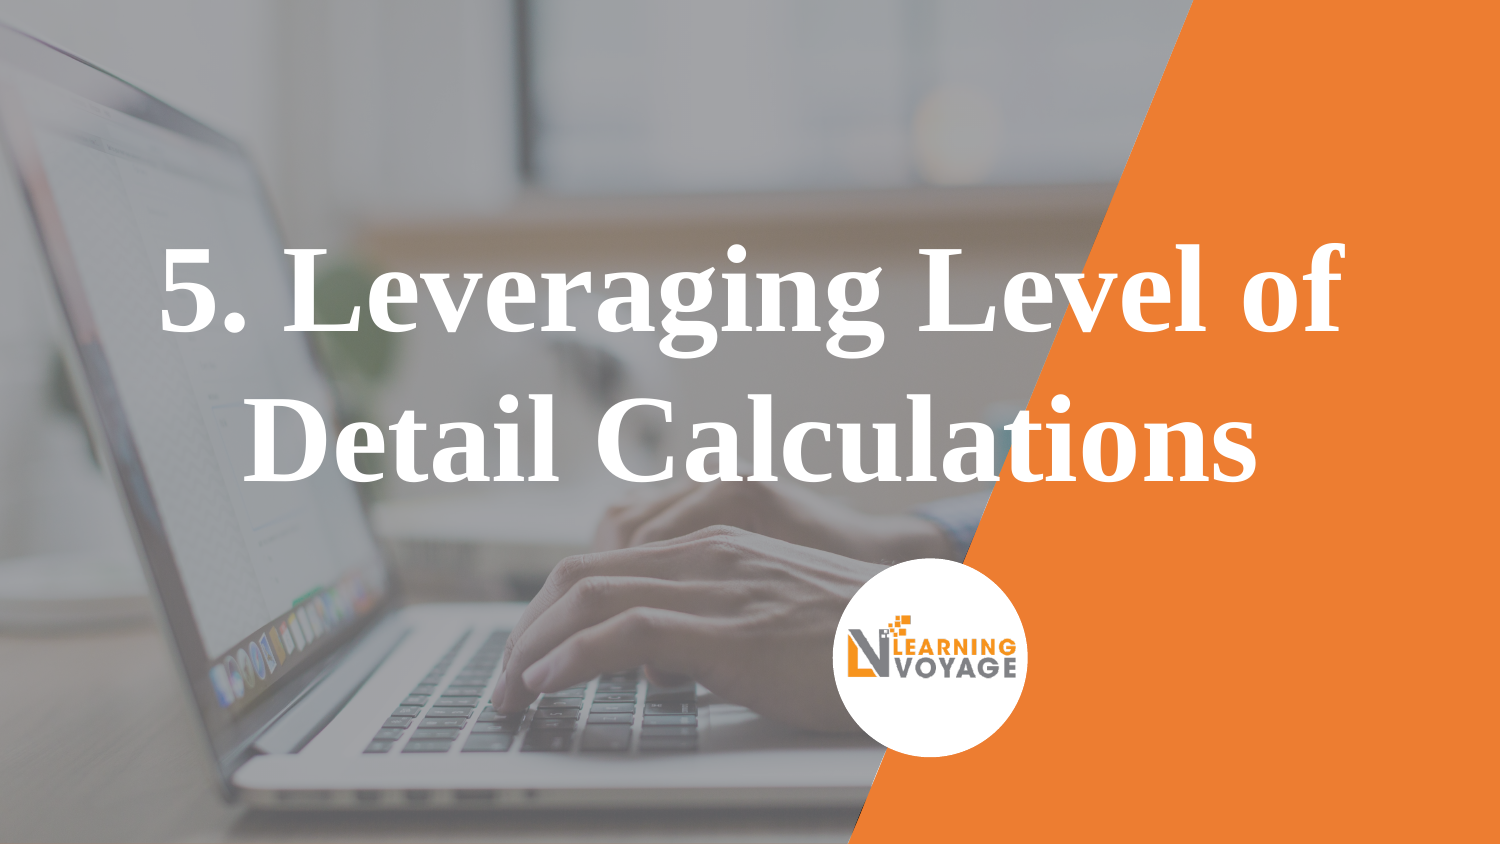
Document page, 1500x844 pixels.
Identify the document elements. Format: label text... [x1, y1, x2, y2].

text_box 5. Leveraging Level of Detail Calculations [1194, 204, 1500, 507]
picture [0, 0, 1194, 844]
